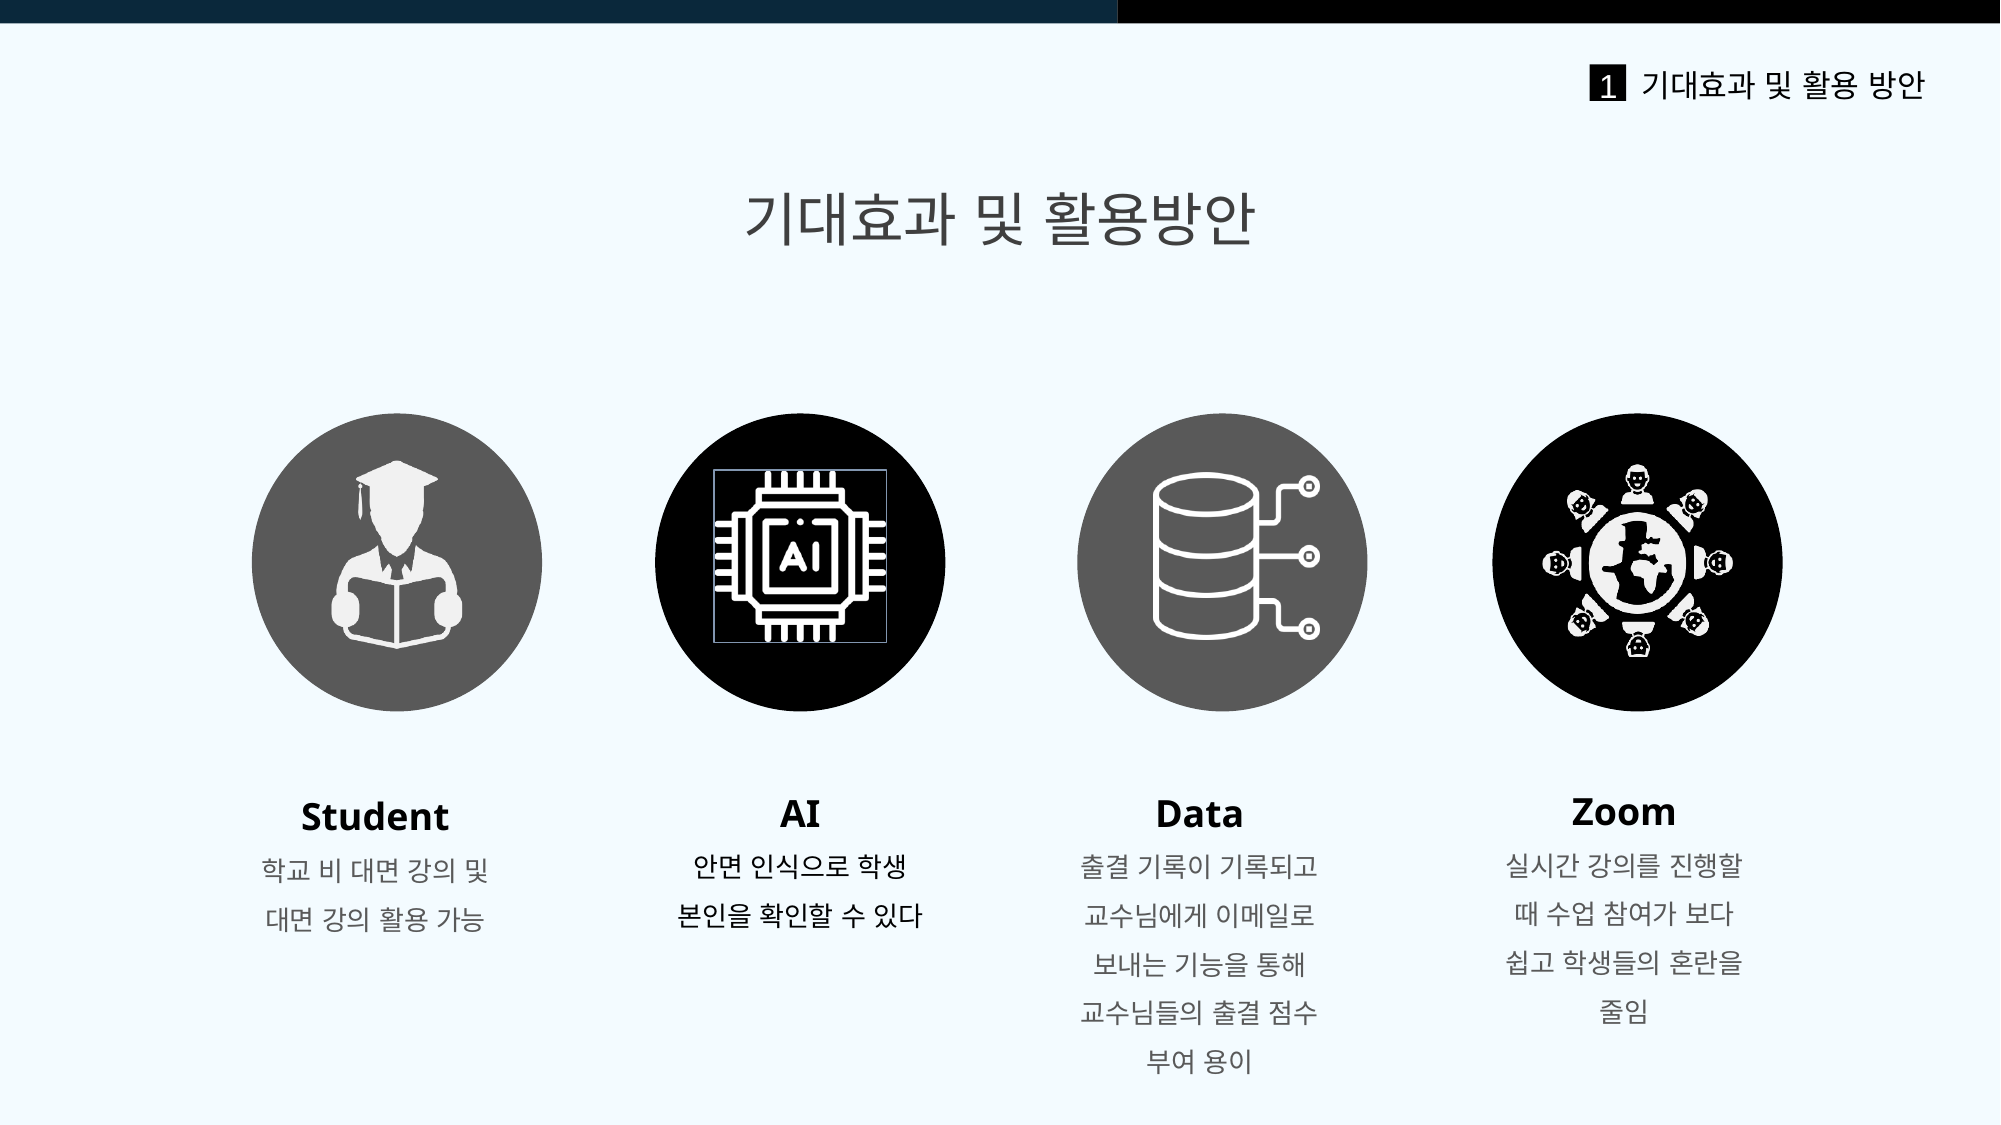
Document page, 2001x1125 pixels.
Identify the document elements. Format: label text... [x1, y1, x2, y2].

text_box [1583, 57, 1970, 114]
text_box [0, 0, 2000, 24]
text_box Data 출결 기록이 기록되고 교수님에게 이메일로 보내는 기능을 통해 교수님들의 출결 점수 부여 용이 [1060, 759, 1340, 1086]
text_box Zoom 실시간 강의를 진행할 때 수업 참여가 보다 쉽고 학생들의 혼란을 줄임 [1485, 758, 1764, 1036]
text_box Student 학교 비 대면 강의 및 대면 강의 활용 가능 [236, 763, 515, 944]
text_box 기대효과 및 활용방안 [707, 161, 1293, 261]
text_box AI 안면 인식으로 학생 본인을 확인할 수 있다 [660, 759, 940, 940]
picture [1152, 472, 1320, 640]
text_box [251, 413, 1783, 712]
picture [714, 470, 887, 642]
